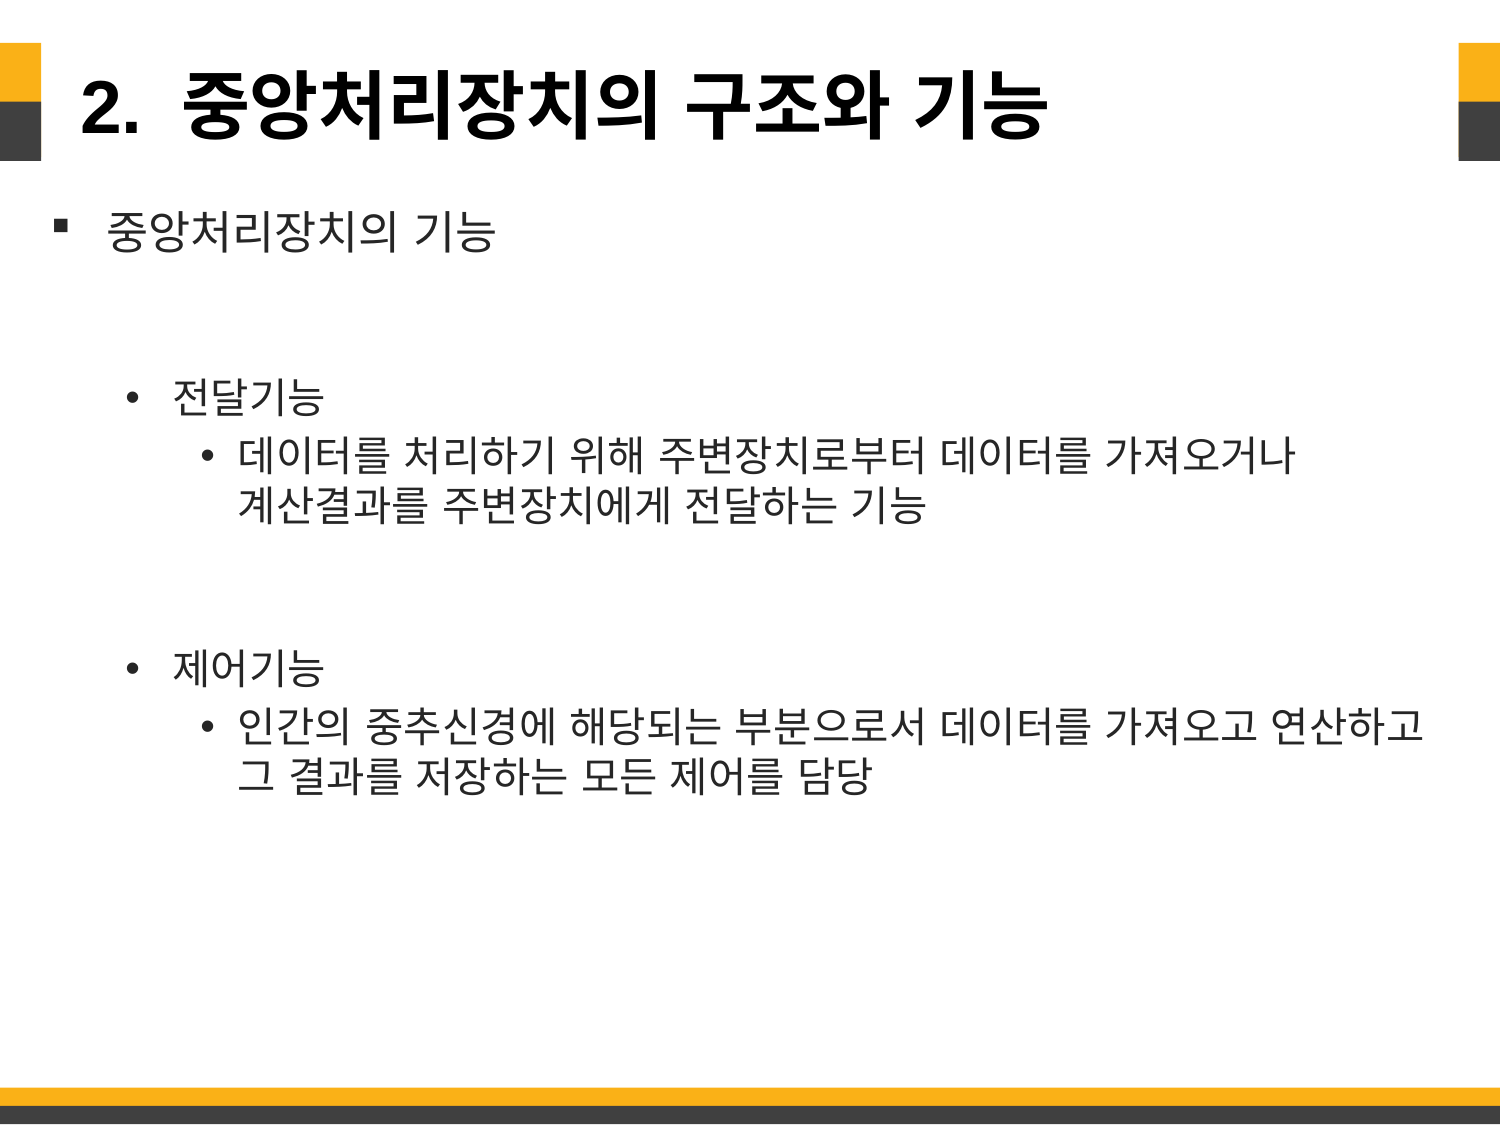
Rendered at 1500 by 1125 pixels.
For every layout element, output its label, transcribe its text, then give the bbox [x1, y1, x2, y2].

title 2. 중앙처리장치의 구조와 기능 [64, 47, 1447, 161]
list 중앙처리장치의 기능 전달기능 데이터를 처리하기 위해 주변장치로부터 데이터를 가져오거나 계산결과를 주변장치에게 전달하는 기능 제어기능 인간의 중추신경에 해당되는 부분으로서 데이터를 가져오고 연산하고 그 결과를 저장하는 모든 제어를 담당 [35, 196, 1471, 1012]
